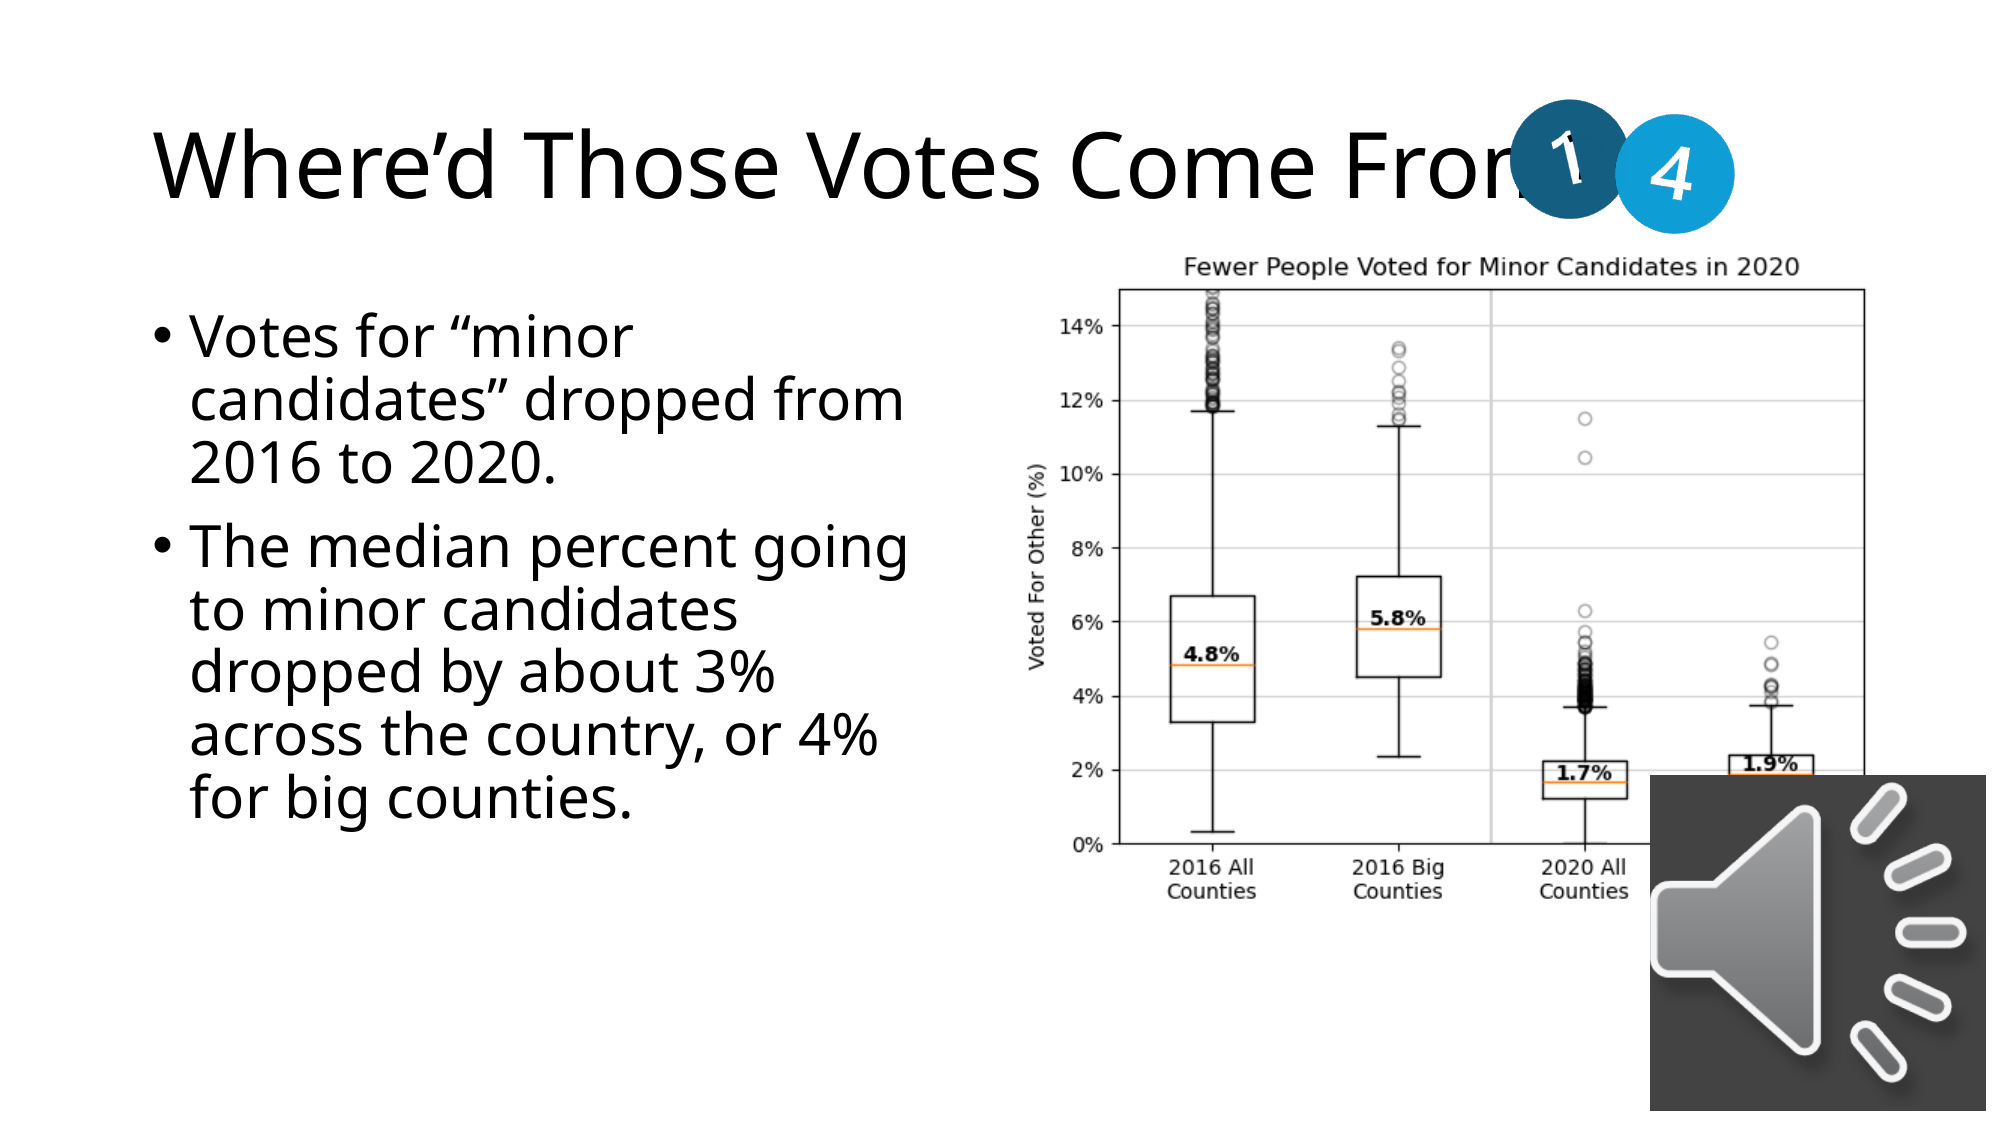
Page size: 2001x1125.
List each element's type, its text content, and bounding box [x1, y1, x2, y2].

list Votes for “minor candidates” dropped from 2016 to 2020. The median percent going to minor candidates dropped by about 3% across the country, or 4% for big counties. [137, 299, 974, 1014]
title Where’d Those Votes Come From? [137, 59, 1863, 278]
picture [999, 69, 1987, 1112]
